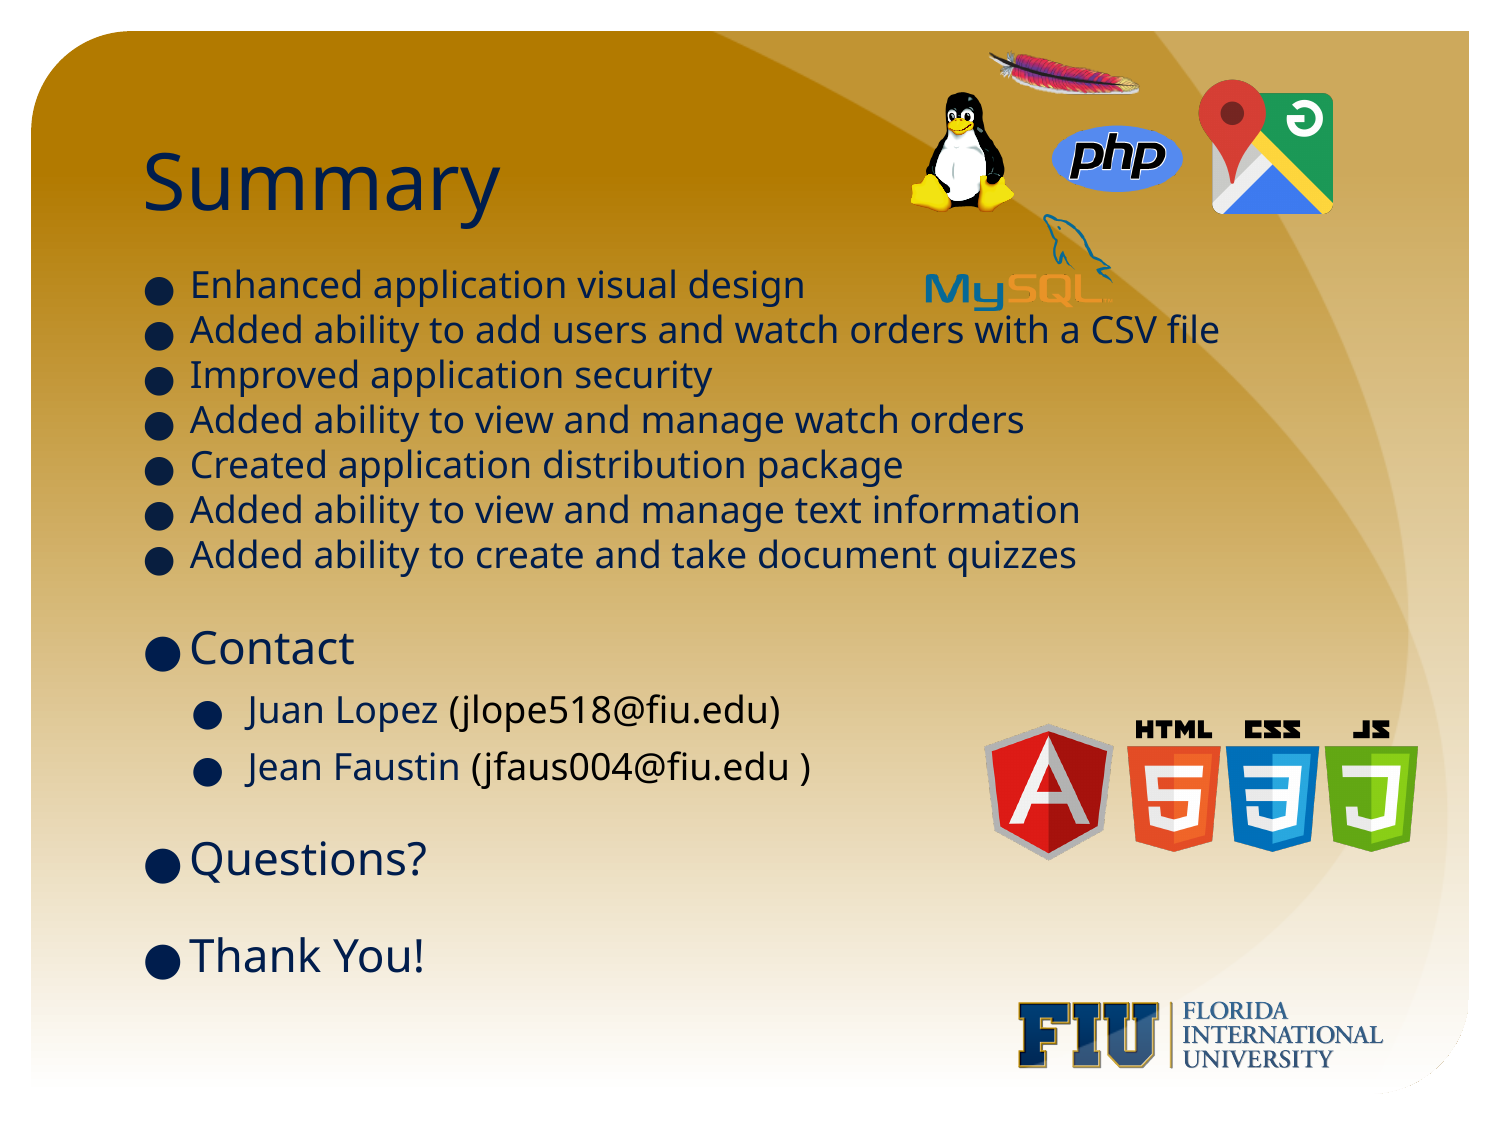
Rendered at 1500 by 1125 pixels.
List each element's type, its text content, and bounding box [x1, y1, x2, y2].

picture [24, 30, 1473, 1094]
title Summary [1190, 62, 1372, 234]
title Summary [127, 62, 906, 234]
list Enhanced application visual design Added ability to add users and watch orders with a CSV file Improved application security Added ability to view and manage watch orders Created application distribution package Added ability to view and manage text information Added ability to create and take document quizzes Contact Juan Lopez (jlope518@fiu.edu) Jean Faustin (jfaus004@fiu.edu ) Questions? Thank You! [127, 254, 1372, 945]
